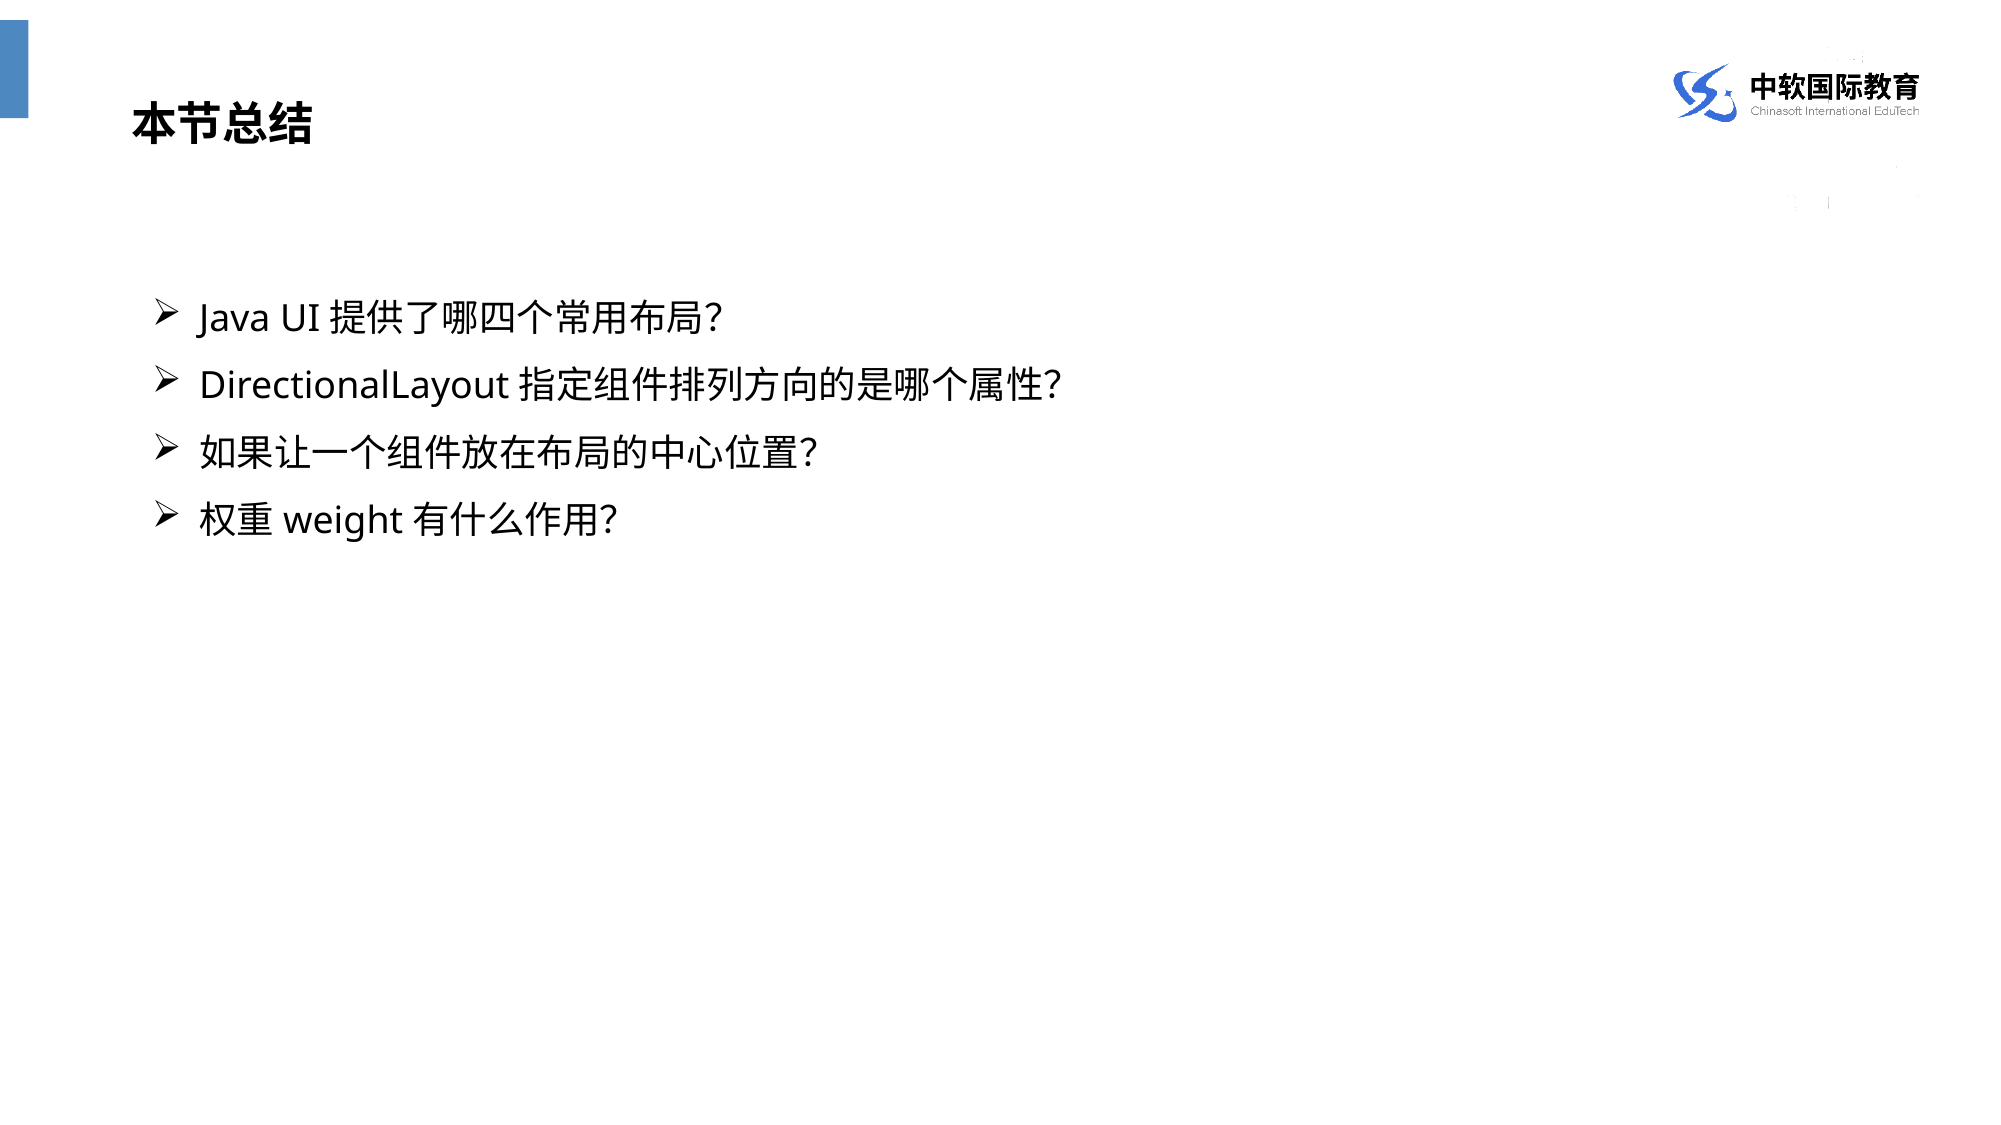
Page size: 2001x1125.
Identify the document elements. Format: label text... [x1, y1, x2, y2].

text_box Java UI提供了哪四个常用布局？ DirectionalLayout指定组件排列方向的是哪个属性？ 如果让一个组件放在布局的中心位置？ 权重weight有什么作用？ [137, 264, 1519, 549]
picture [1611, 26, 1981, 230]
text_box 本节总结 [116, 87, 1117, 157]
